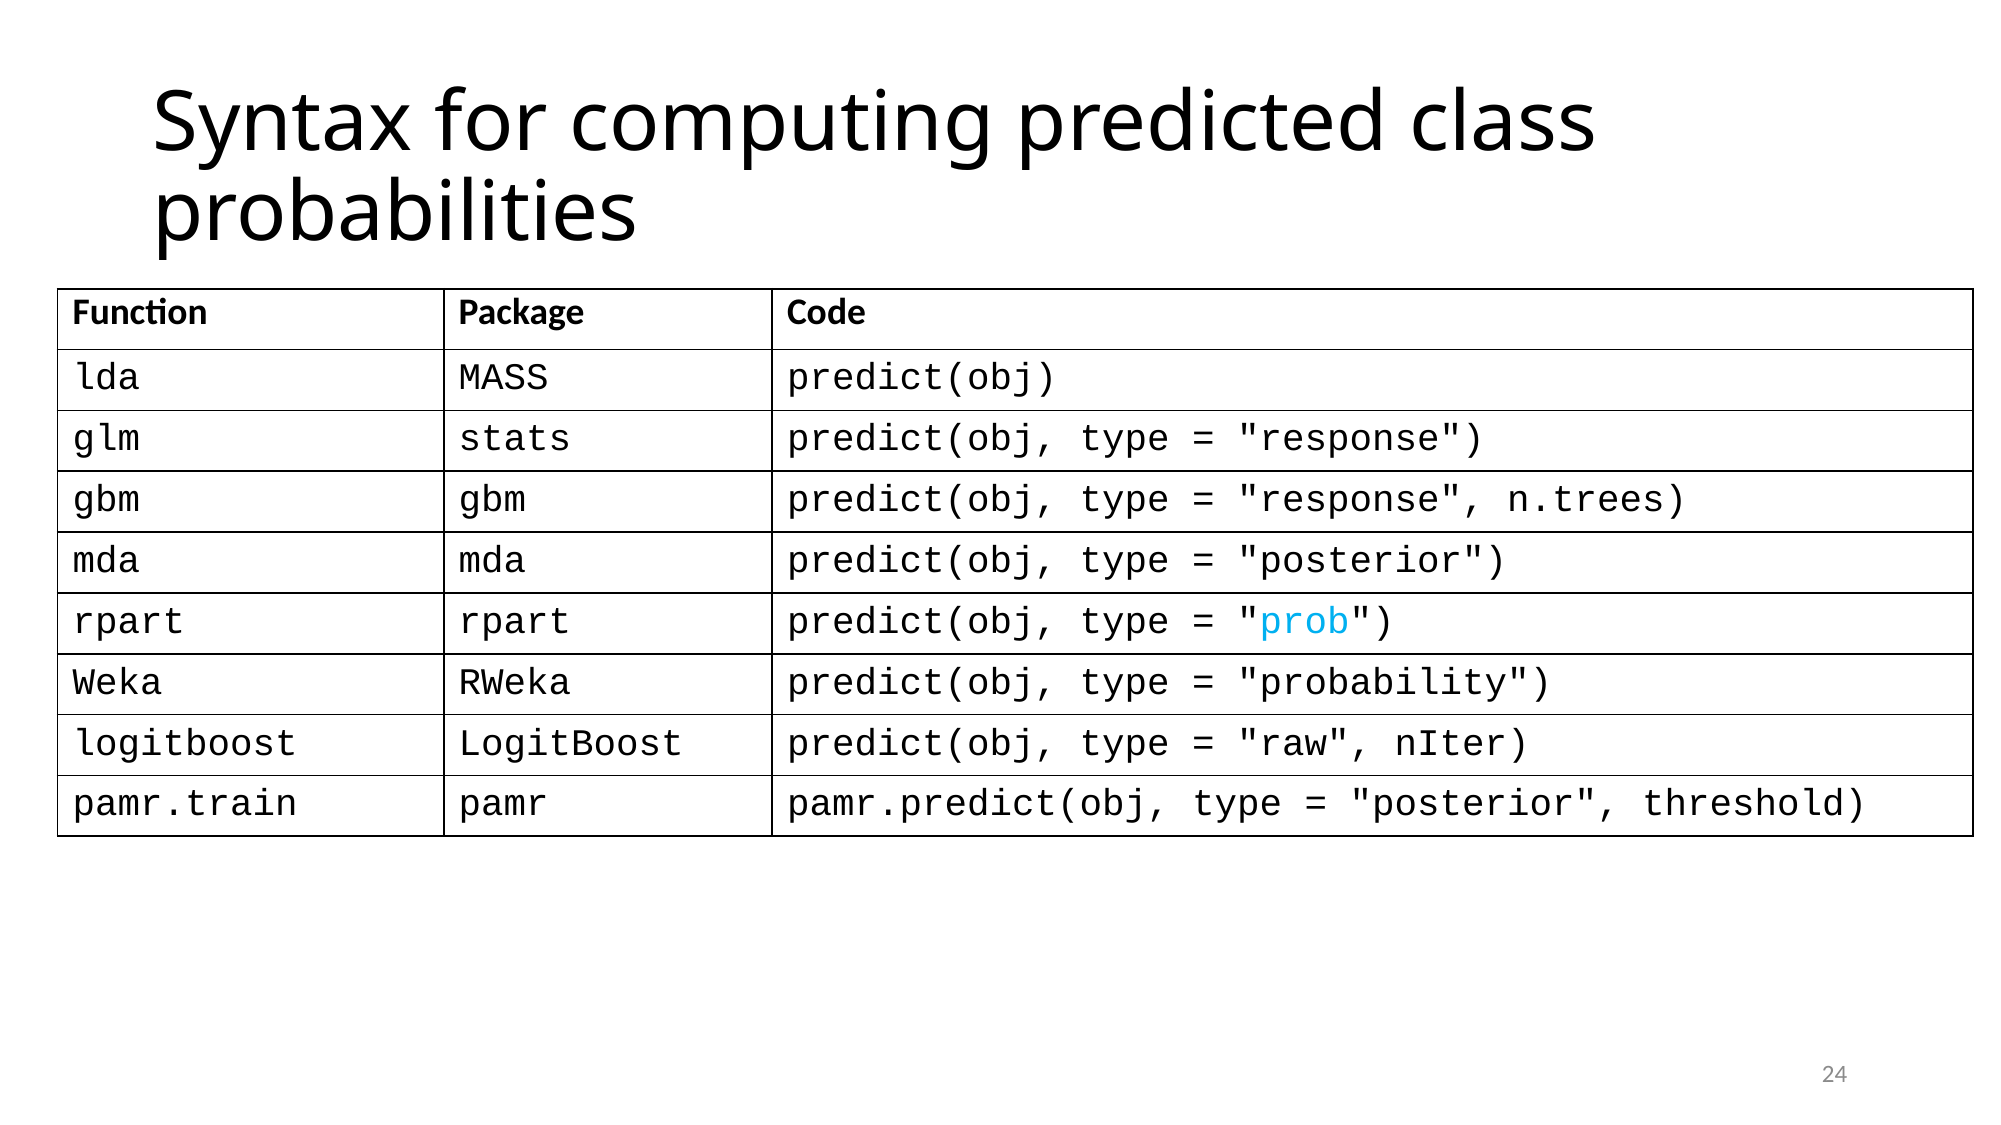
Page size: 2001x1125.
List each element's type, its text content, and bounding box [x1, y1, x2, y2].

table_cell pamr [445, 776, 771, 835]
table_cell glm [58, 411, 443, 470]
table_cell pamr.predict(obj, type = "posterior", threshold) [773, 776, 1972, 835]
table_cell rpart [58, 594, 443, 653]
table_cell mda [445, 533, 771, 592]
table_cell predict(obj, type = "response") [773, 411, 1972, 470]
table_cell logitboost [58, 715, 443, 775]
table_cell Weka [58, 655, 443, 714]
table_cell mda [58, 533, 443, 592]
table_cell lda [58, 350, 443, 410]
table_cell rpart [445, 594, 771, 653]
table_cell stats [445, 411, 771, 470]
table_cell LogitBoost [445, 715, 771, 775]
table_header Function [58, 290, 443, 349]
table_header Code [773, 290, 1972, 349]
table_cell predict(obj, type = "raw", nIter) [773, 715, 1972, 775]
table_cell MASS [445, 350, 771, 410]
title Syntax for computing predicted class probabilities [137, 59, 1863, 278]
table_cell pamr.train [58, 776, 443, 835]
table_cell gbm [58, 472, 443, 531]
table_cell predict(obj, type = "probability") [773, 655, 1972, 714]
slide_number 24 [1412, 1042, 1863, 1103]
table_cell predict(obj, type = "posterior") [773, 533, 1972, 592]
table_cell RWeka [445, 655, 771, 714]
table_cell predict(obj, type = "response", n.trees) [773, 472, 1972, 531]
table_cell predict(obj, type = "prob") [773, 594, 1972, 653]
table_cell predict(obj) [773, 350, 1972, 410]
table_cell gbm [445, 472, 771, 531]
table_header Package [445, 290, 771, 349]
